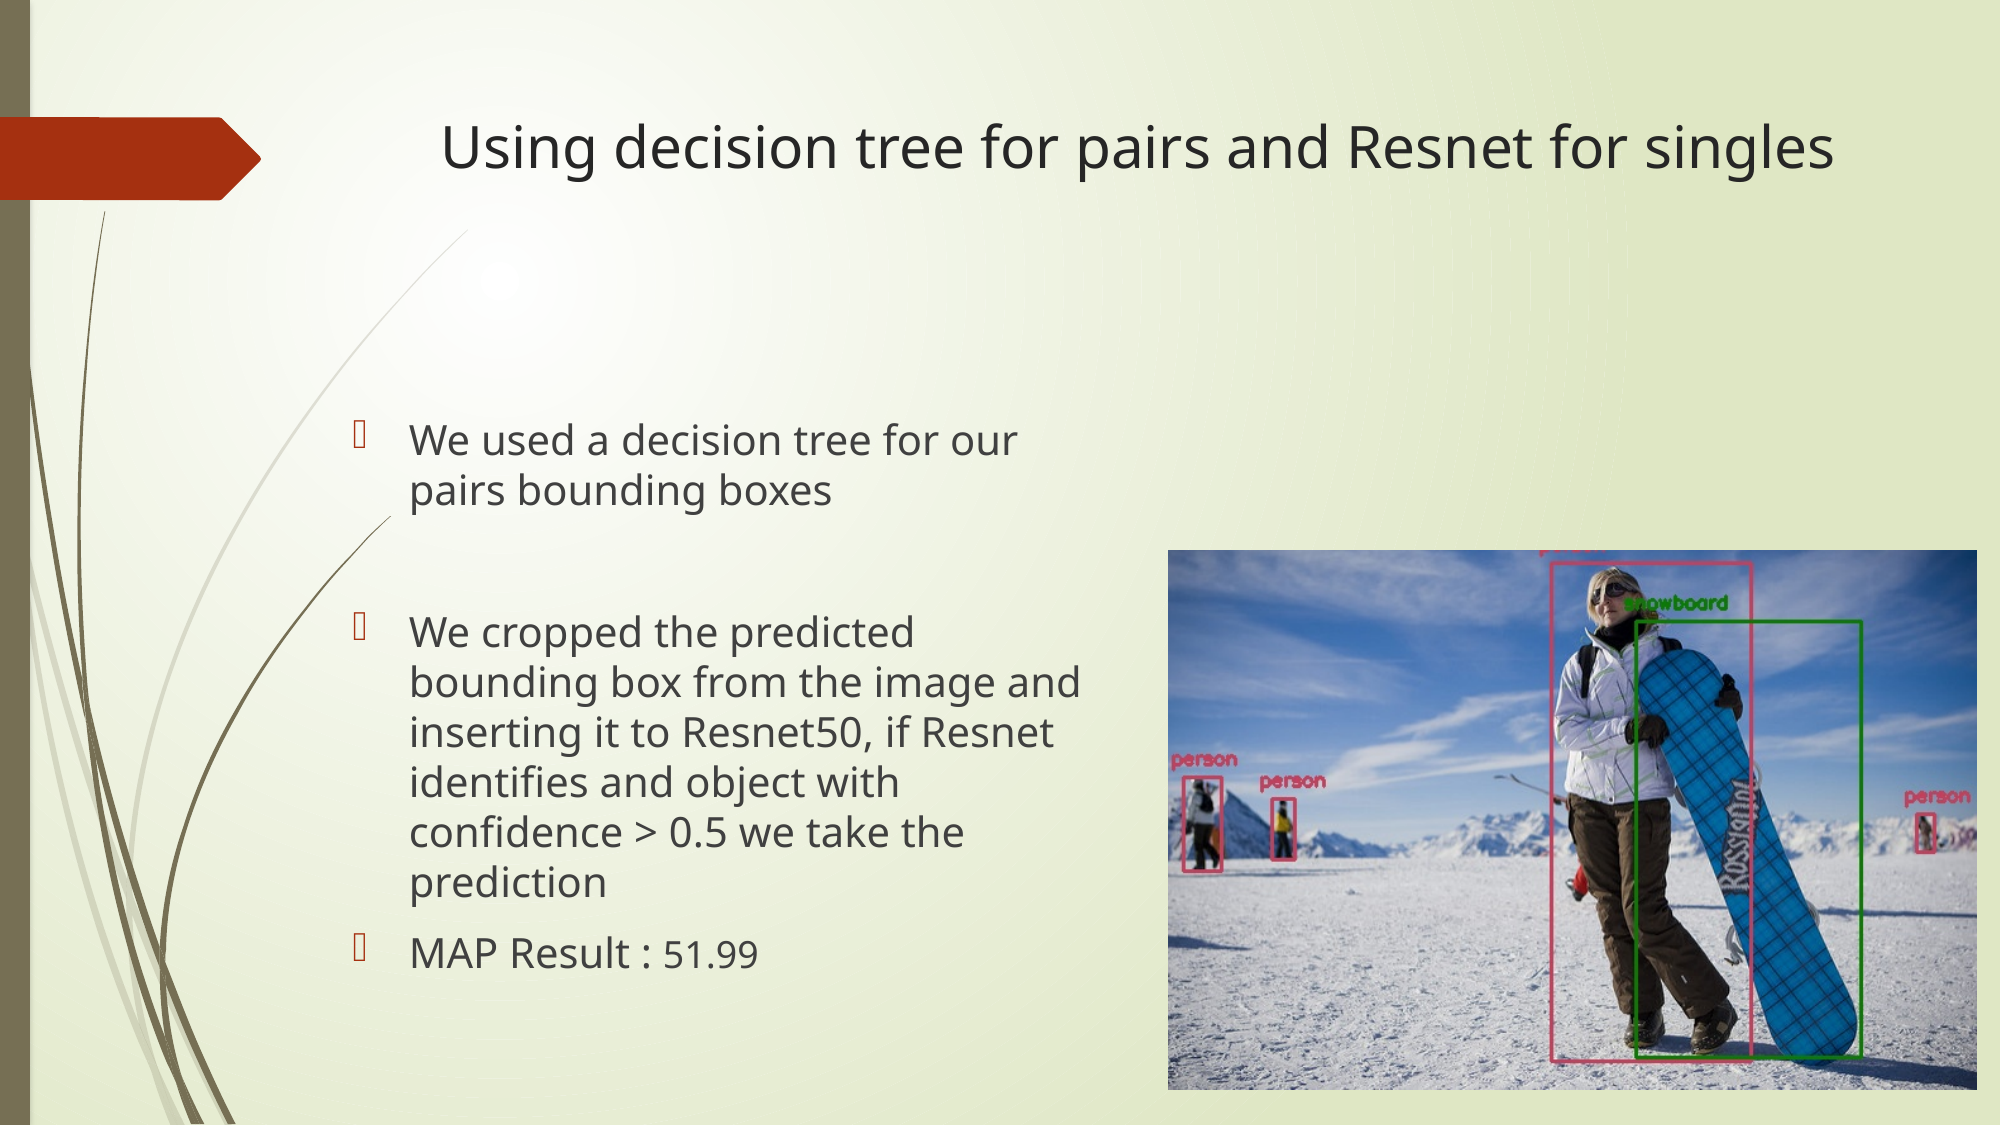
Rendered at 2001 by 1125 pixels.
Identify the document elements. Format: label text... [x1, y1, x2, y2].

picture [1167, 550, 1977, 1090]
title Using decision tree for pairs and Resnet for singles [425, 102, 1888, 313]
list We used a decision tree for our pairs bounding boxes We cropped the predicted bounding box from the image and inserting it to Resnet50, if Resnet identifies and object with confidence > 0.5 we take the prediction MAP Result : 51.99 [337, 335, 1127, 1090]
